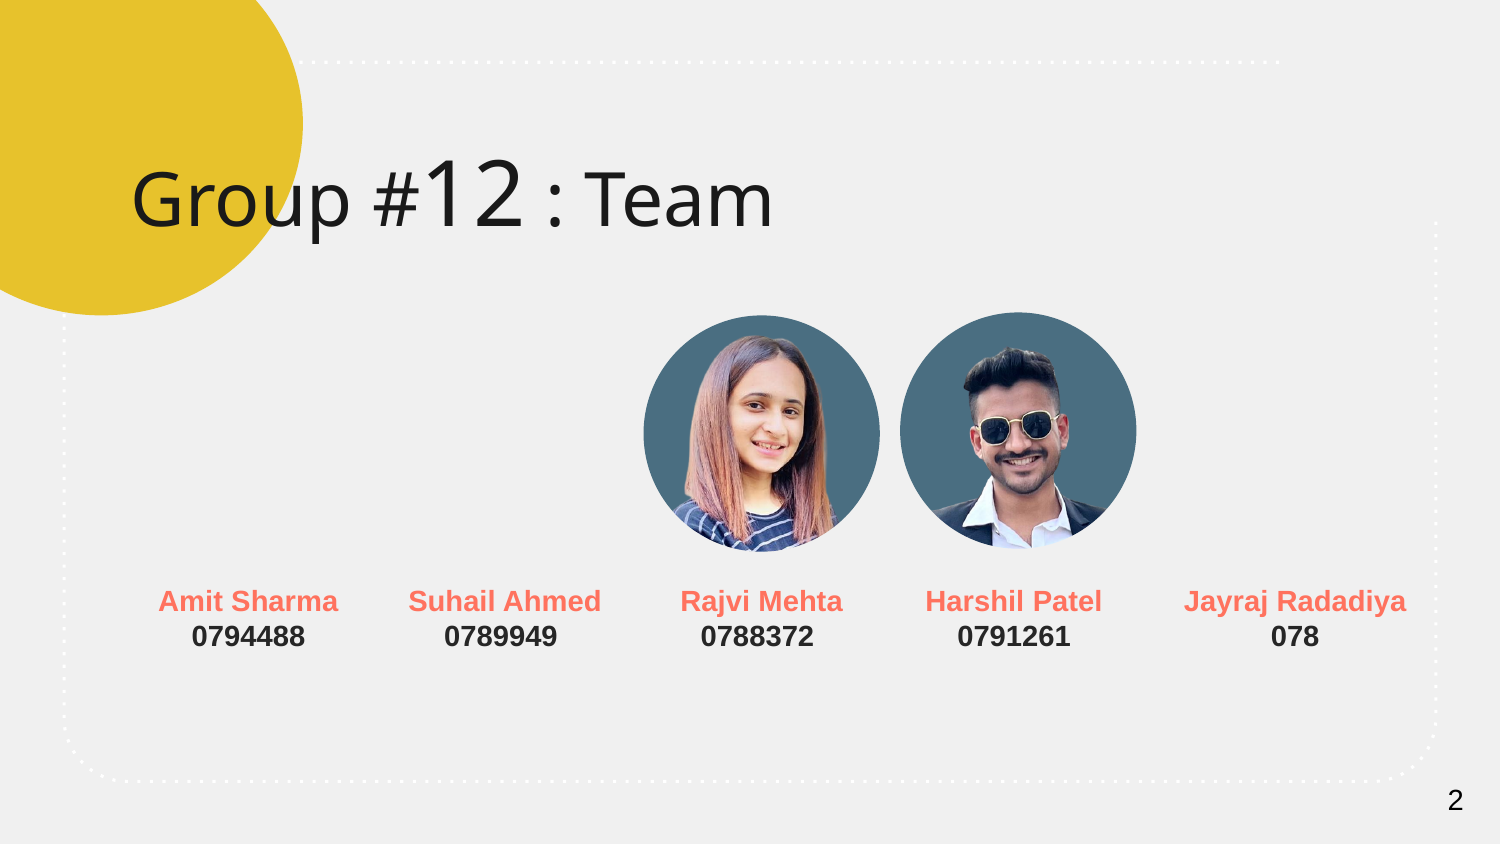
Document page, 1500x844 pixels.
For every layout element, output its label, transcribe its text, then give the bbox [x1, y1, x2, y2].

text_box [0, 0, 303, 316]
title Group #12 : Team [115, 120, 1312, 261]
picture [643, 315, 881, 552]
text_box Rajvi Mehta 0788372 [633, 575, 878, 660]
slide_number 2 [1411, 753, 1500, 844]
text_box Harshil Patel 0791261 [878, 575, 1159, 661]
text_box Jayraj Radadiya 078 [1166, 575, 1424, 660]
picture [899, 312, 1137, 549]
text_box Suhail Ahmed 0789949 [386, 575, 624, 660]
text_box Amit Sharma 0794488 [101, 575, 386, 660]
